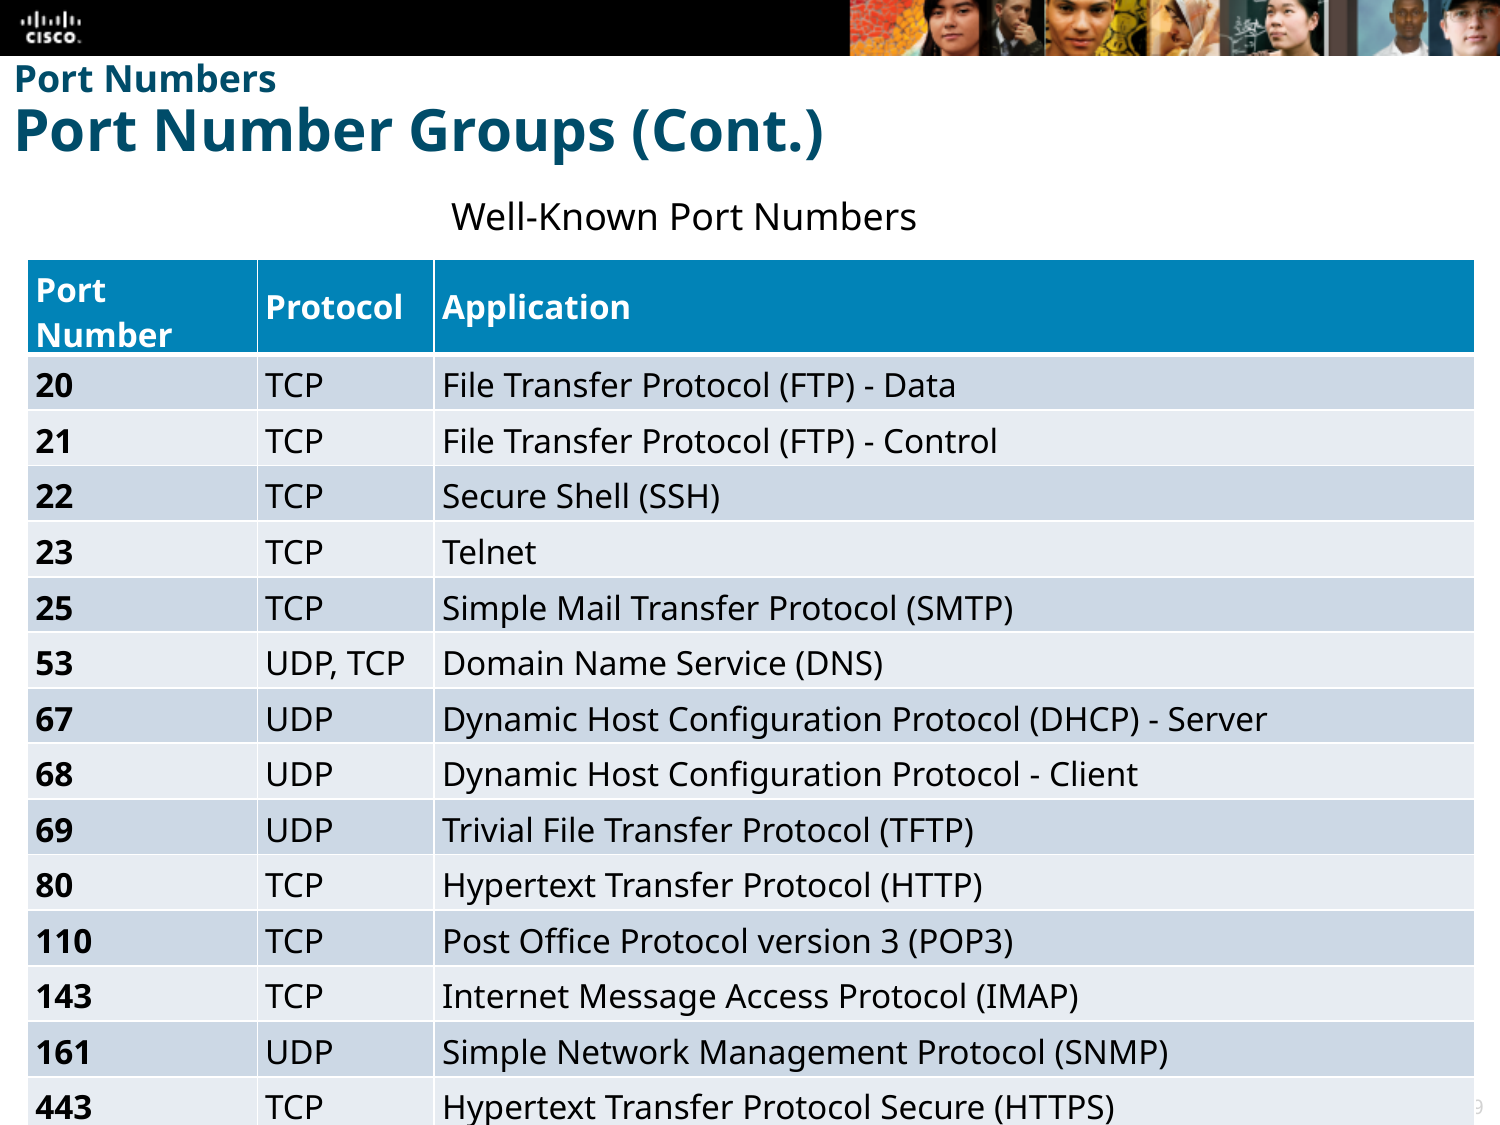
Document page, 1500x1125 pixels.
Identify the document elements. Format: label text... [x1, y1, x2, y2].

table_cell 25 [28, 578, 257, 631]
table_cell 53 [28, 633, 257, 687]
table_cell 110 [28, 911, 257, 965]
table_cell Simple Network Management Protocol (SNMP) [435, 1022, 1474, 1076]
table_cell 443 [28, 1078, 257, 1125]
table_cell Hypertext Transfer Protocol (HTTP) [435, 855, 1474, 909]
table_cell UDP [258, 744, 433, 798]
table_cell 80 [28, 855, 257, 909]
table_cell 23 [28, 522, 257, 576]
table_cell Dynamic Host Configuration Protocol - Client [435, 744, 1474, 798]
table_cell TCP [258, 911, 433, 965]
table_header Protocol [258, 260, 433, 352]
table_cell TCP [258, 578, 433, 631]
picture [0, 0, 1500, 56]
table_cell Telnet [435, 522, 1474, 576]
table_cell 68 [28, 744, 257, 798]
table_cell Internet Message Access Protocol (IMAP) [435, 967, 1474, 1020]
table_cell Hypertext Transfer Protocol Secure (HTTPS) [435, 1078, 1474, 1125]
table_cell 143 [28, 967, 257, 1020]
table_cell 21 [28, 411, 257, 465]
table_cell Secure Shell (SSH) [435, 466, 1474, 520]
table_header Application [435, 260, 1474, 352]
table_cell 20 [28, 357, 257, 409]
table_cell TCP [258, 411, 433, 465]
table_cell TCP [258, 466, 433, 520]
table_cell 161 [28, 1022, 257, 1076]
table_cell UDP, TCP [258, 633, 433, 687]
table_cell Trivial File Transfer Protocol (TFTP) [435, 800, 1474, 854]
table_cell TCP [258, 357, 433, 409]
table_cell Dynamic Host Configuration Protocol (DHCP) - Server [435, 689, 1474, 742]
table_cell TCP [258, 522, 433, 576]
table_cell File Transfer Protocol (FTP) - Control [435, 411, 1474, 465]
table_cell 22 [28, 466, 257, 520]
table_cell UDP [258, 689, 433, 742]
table_cell File Transfer Protocol (FTP) - Data [435, 357, 1474, 409]
table_cell Simple Mail Transfer Protocol (SMTP) [435, 578, 1474, 631]
text_box Well-Known Port Numbers [436, 190, 933, 246]
table_header Port Number [28, 260, 257, 352]
table_cell Domain Name Service (DNS) [435, 633, 1474, 687]
title Port Numbers Port Number Groups (Cont.) [0, 75, 1369, 171]
table_cell UDP [258, 800, 433, 854]
table_cell UDP [258, 1022, 433, 1076]
table_cell TCP [258, 1078, 433, 1125]
table_cell TCP [258, 855, 433, 909]
table_cell 67 [28, 689, 257, 742]
table_cell TCP [258, 967, 433, 1020]
table_cell 69 [28, 800, 257, 854]
table_cell Post Office Protocol version 3 (POP3) [435, 911, 1474, 965]
